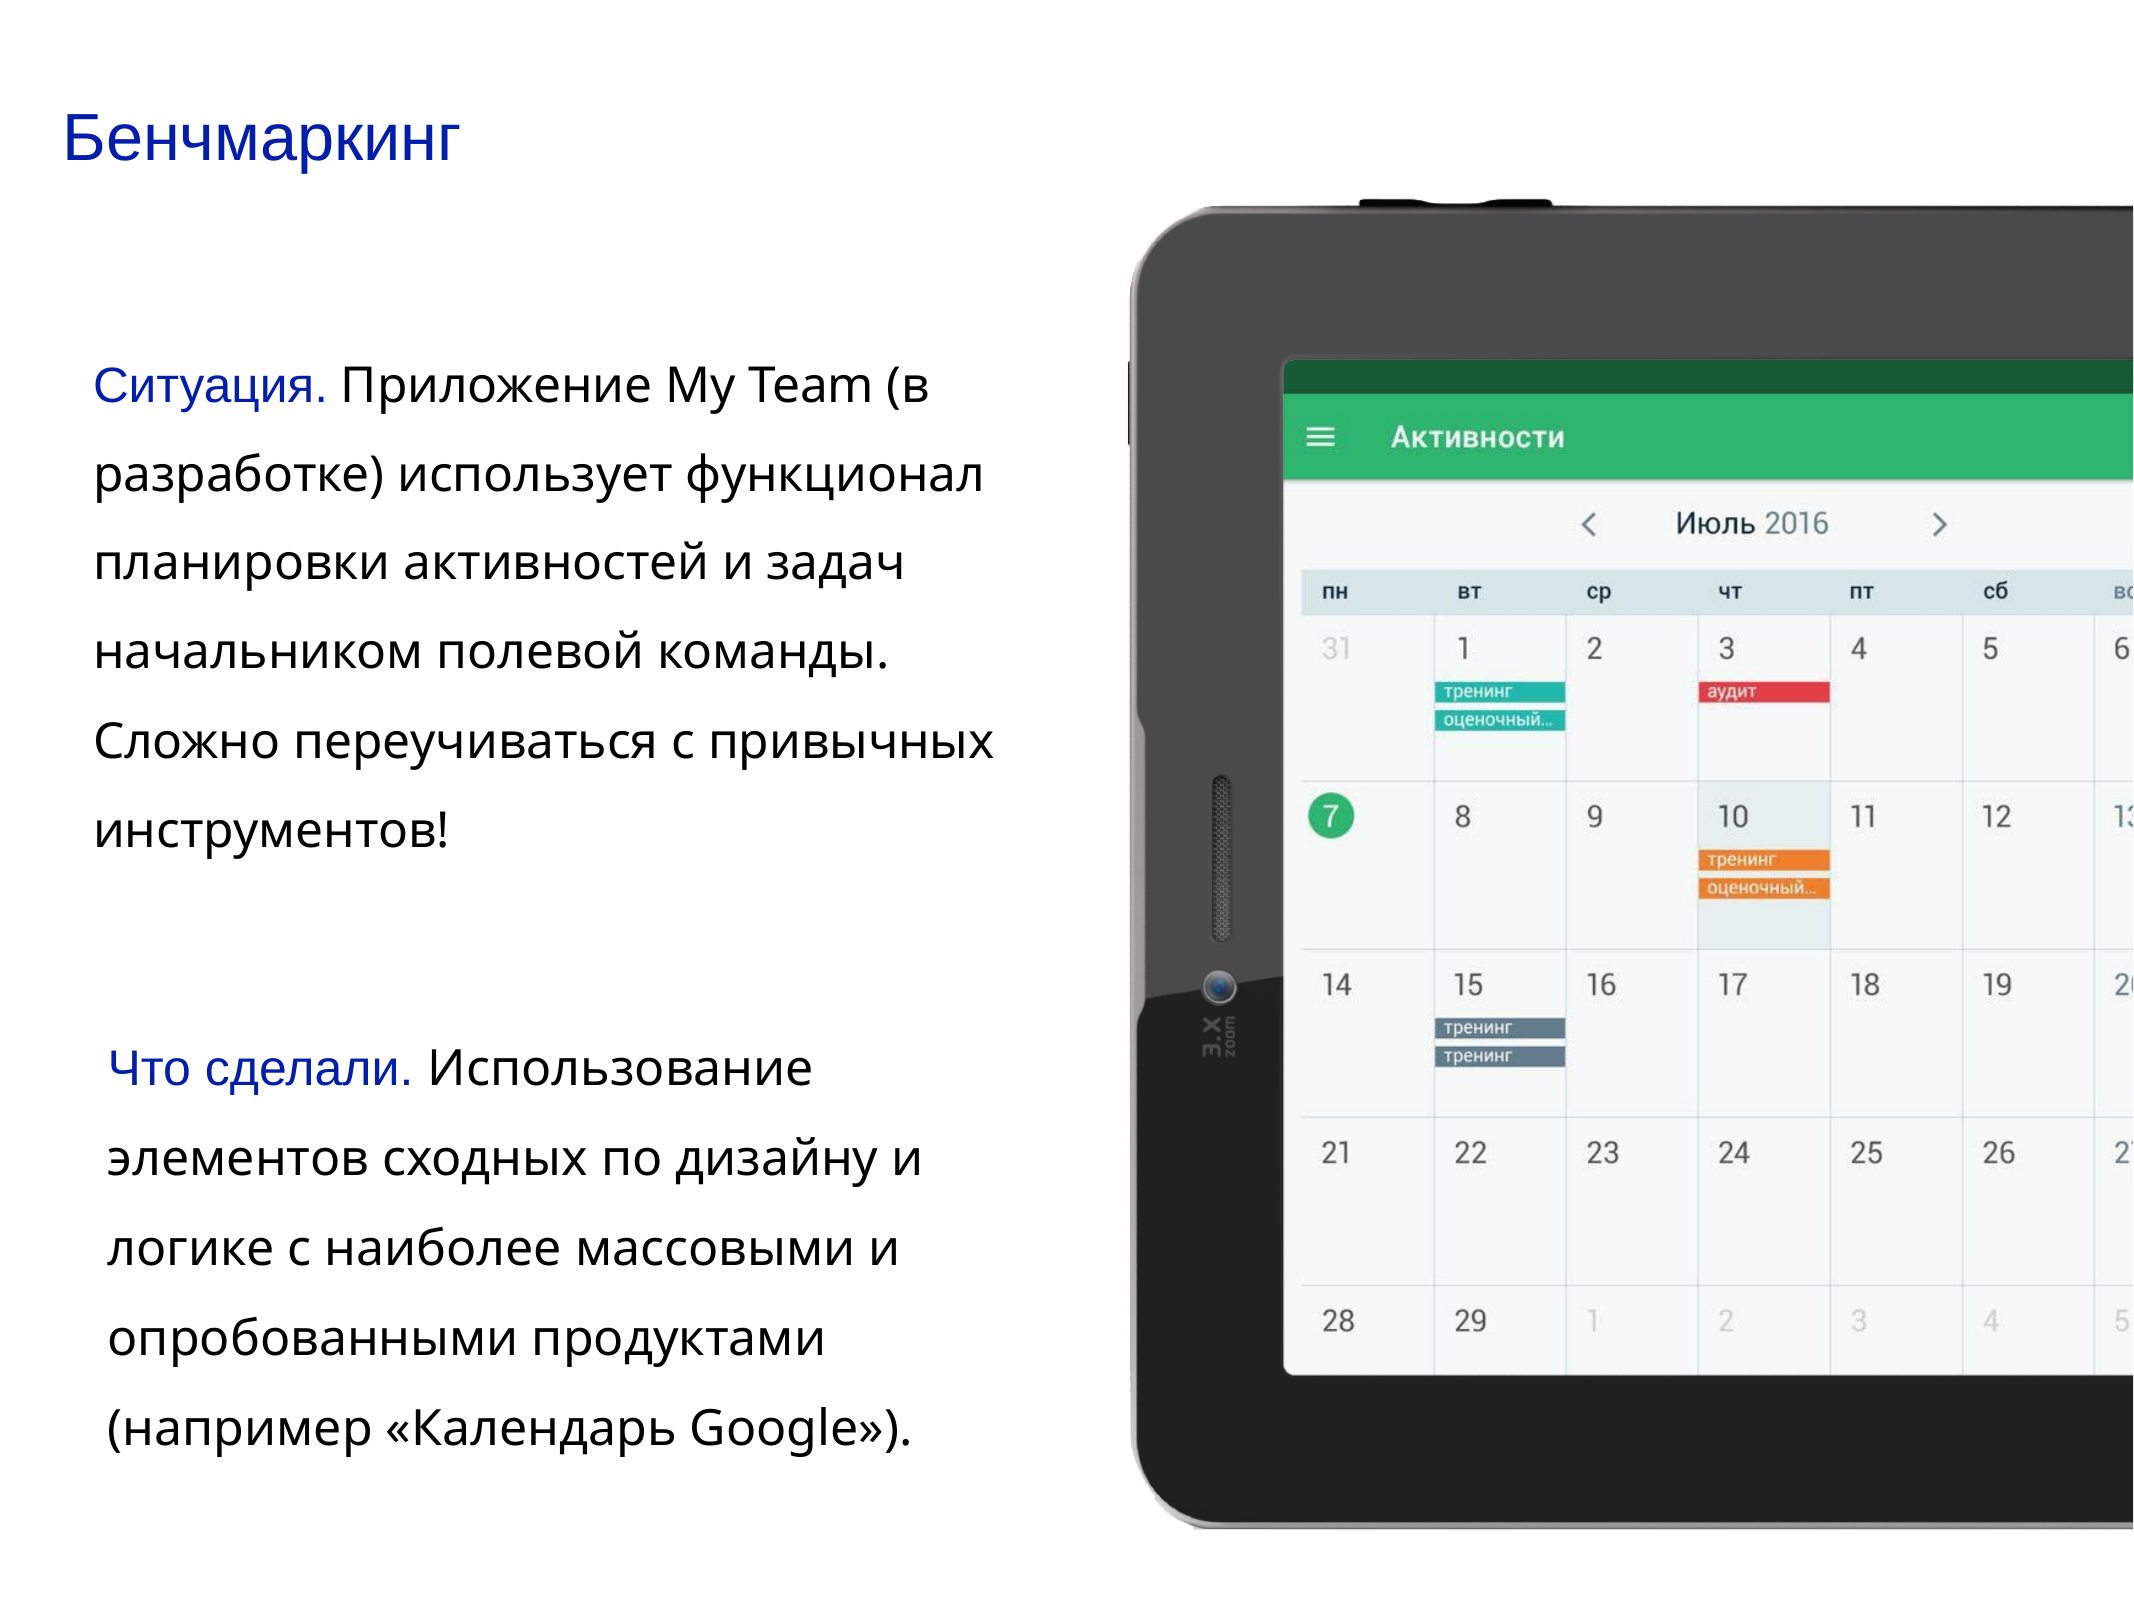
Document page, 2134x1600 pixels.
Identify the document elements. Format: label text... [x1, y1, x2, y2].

picture [1100, 172, 2134, 1554]
text_box Бенчмаркинг [62, 93, 1968, 217]
text_box Что сделали. Использование элементов сходных по дизайну и логике с наиболее массовыми и опробованными продуктами (например «Календарь Google»). [107, 1005, 1045, 1470]
text_box Ситуация. Приложение My Team (в разработке) использует функционал планировки активностей и задач начальником полевой команды. Сложно переучиваться с привычных инструментов! [93, 322, 1006, 859]
